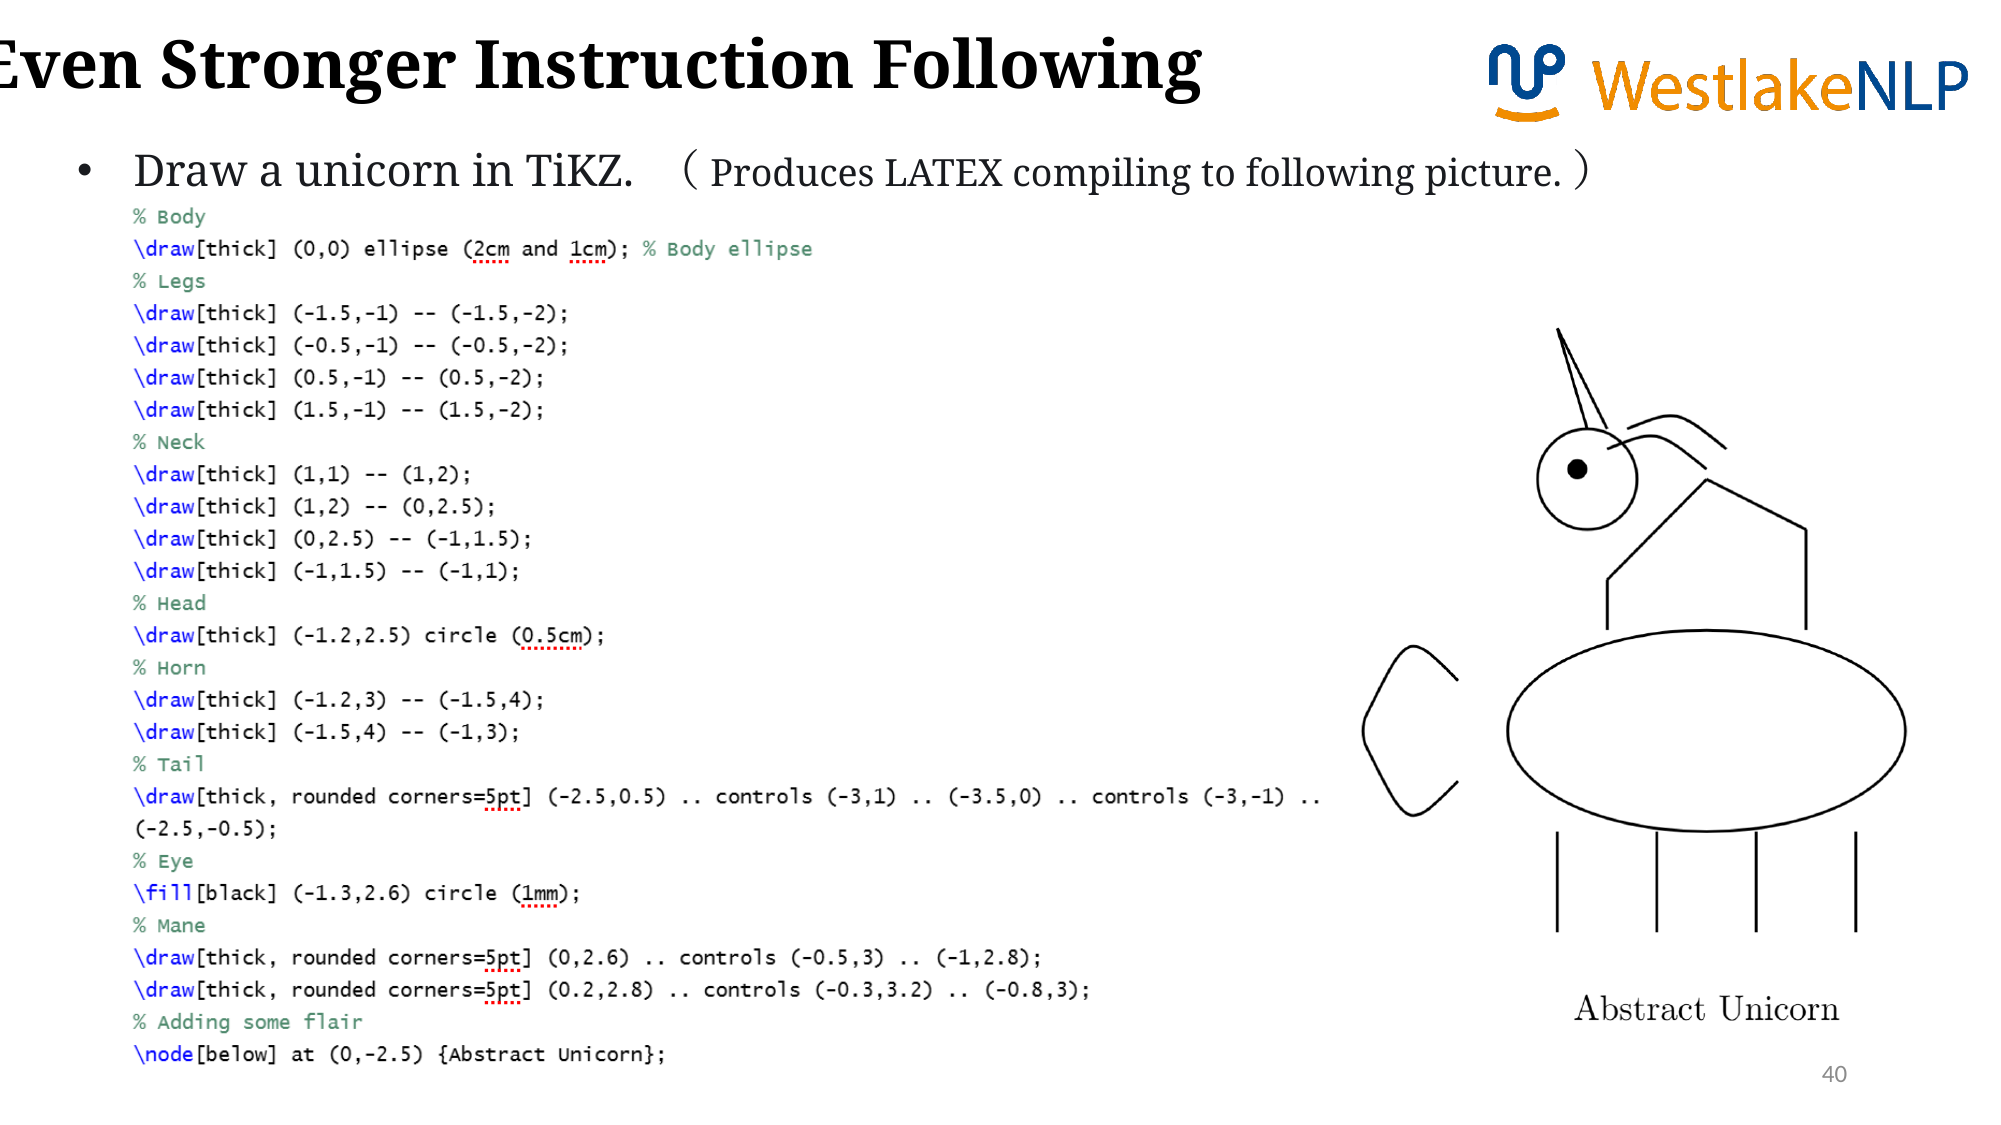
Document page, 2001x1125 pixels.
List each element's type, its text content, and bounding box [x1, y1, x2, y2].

slide_number 40 [1412, 1043, 1863, 1103]
text_box Even Stronger Instruction Following [0, 14, 1220, 110]
text_box Draw a unicorn in TiKZ. （Produces LATEX compiling to following picture.） [62, 109, 1891, 203]
picture [125, 201, 1327, 1073]
picture [1459, 0, 2000, 170]
picture [1339, 307, 1935, 1043]
